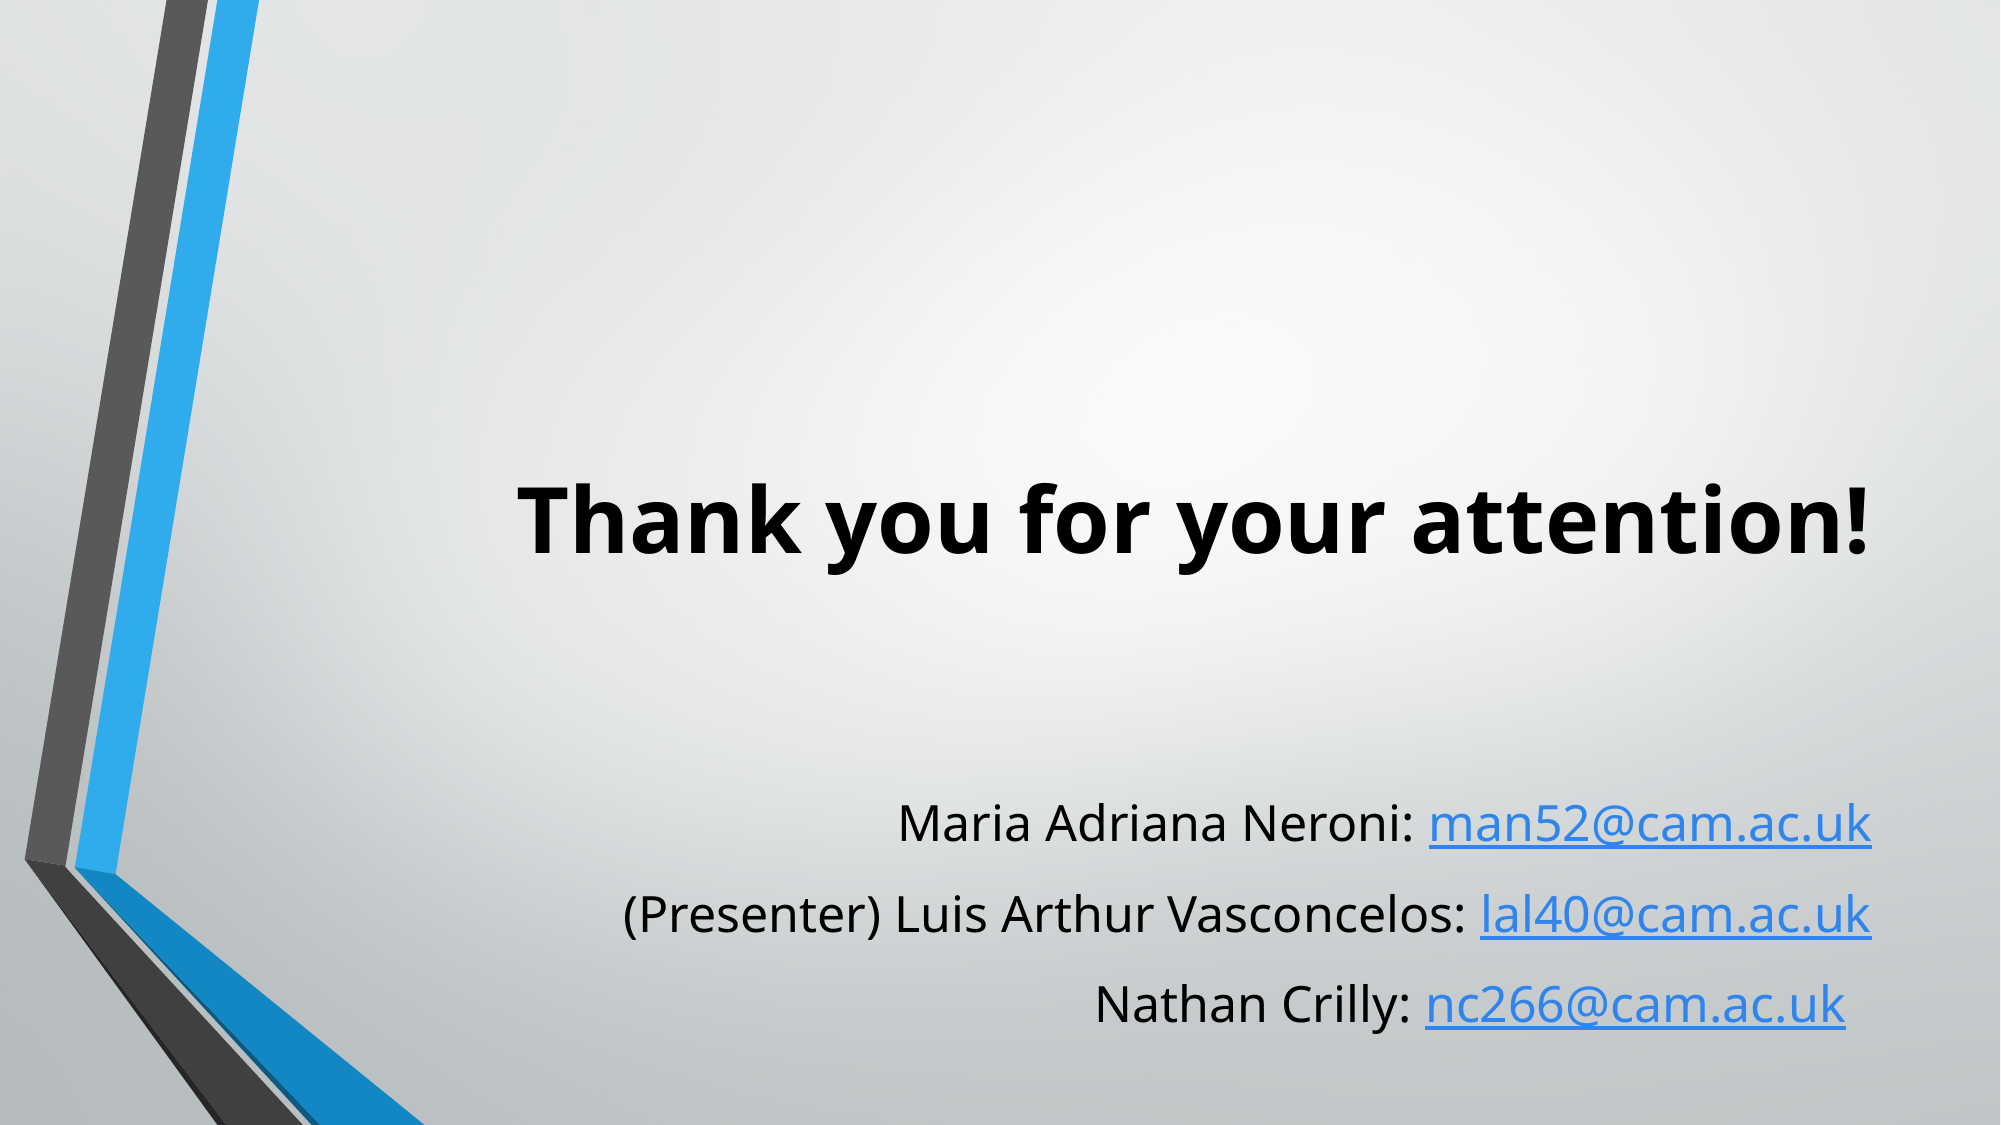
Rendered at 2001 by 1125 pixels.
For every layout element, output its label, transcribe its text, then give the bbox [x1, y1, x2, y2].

title Thank you for your attention! [421, 233, 1887, 580]
list Maria Adriana Neroni: man52@cam.ac.uk (Presenter) Luis Arthur Vasconcelos: lal40@cam.ac.uk Nathan Crilly: nc266@cam.ac.uk [421, 783, 1887, 925]
